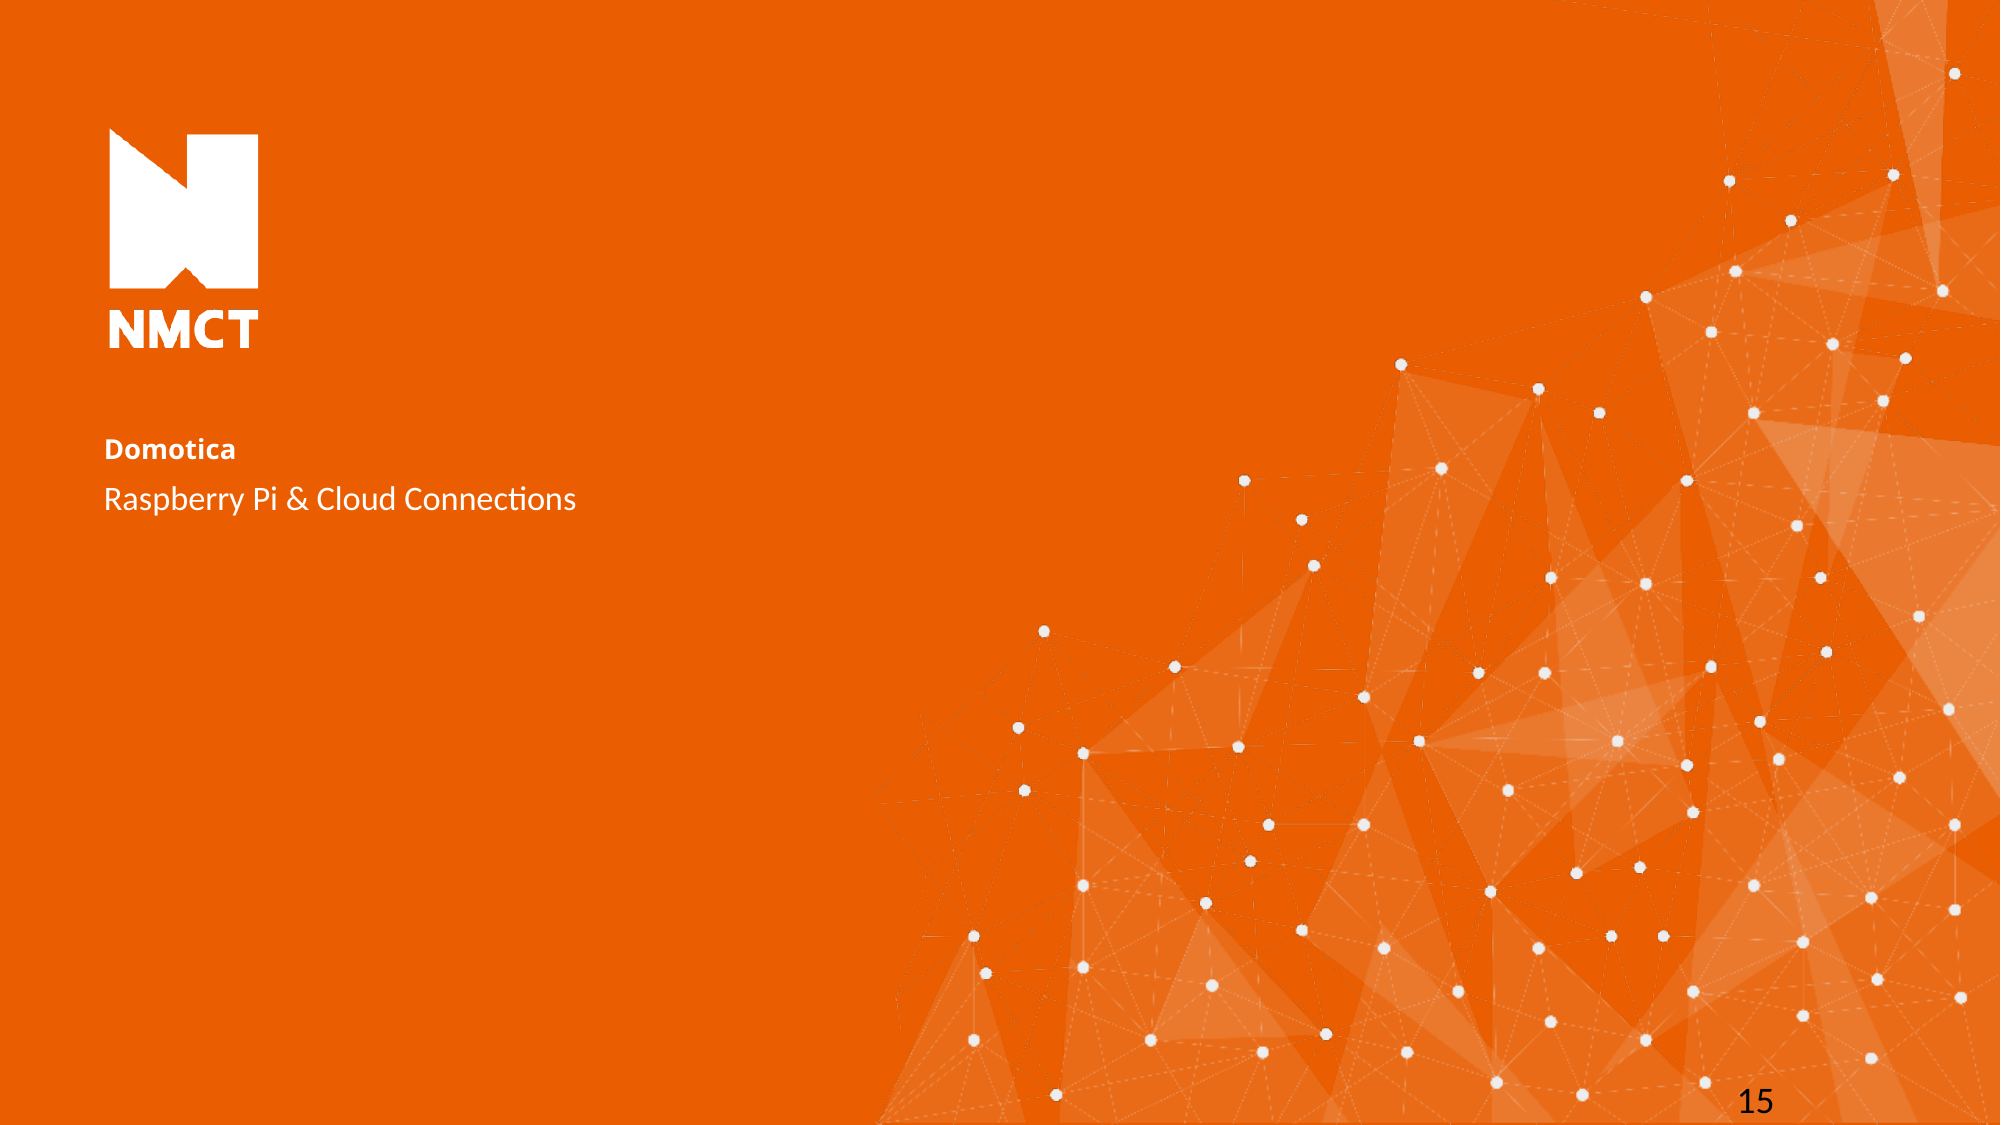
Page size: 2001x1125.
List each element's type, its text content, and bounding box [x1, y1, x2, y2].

title Domotica [88, 397, 1814, 472]
picture [875, 0, 2000, 1125]
list Raspberry Pi & Cloud Connections [88, 472, 1814, 593]
slide_number 15 [1721, 1068, 2000, 1108]
